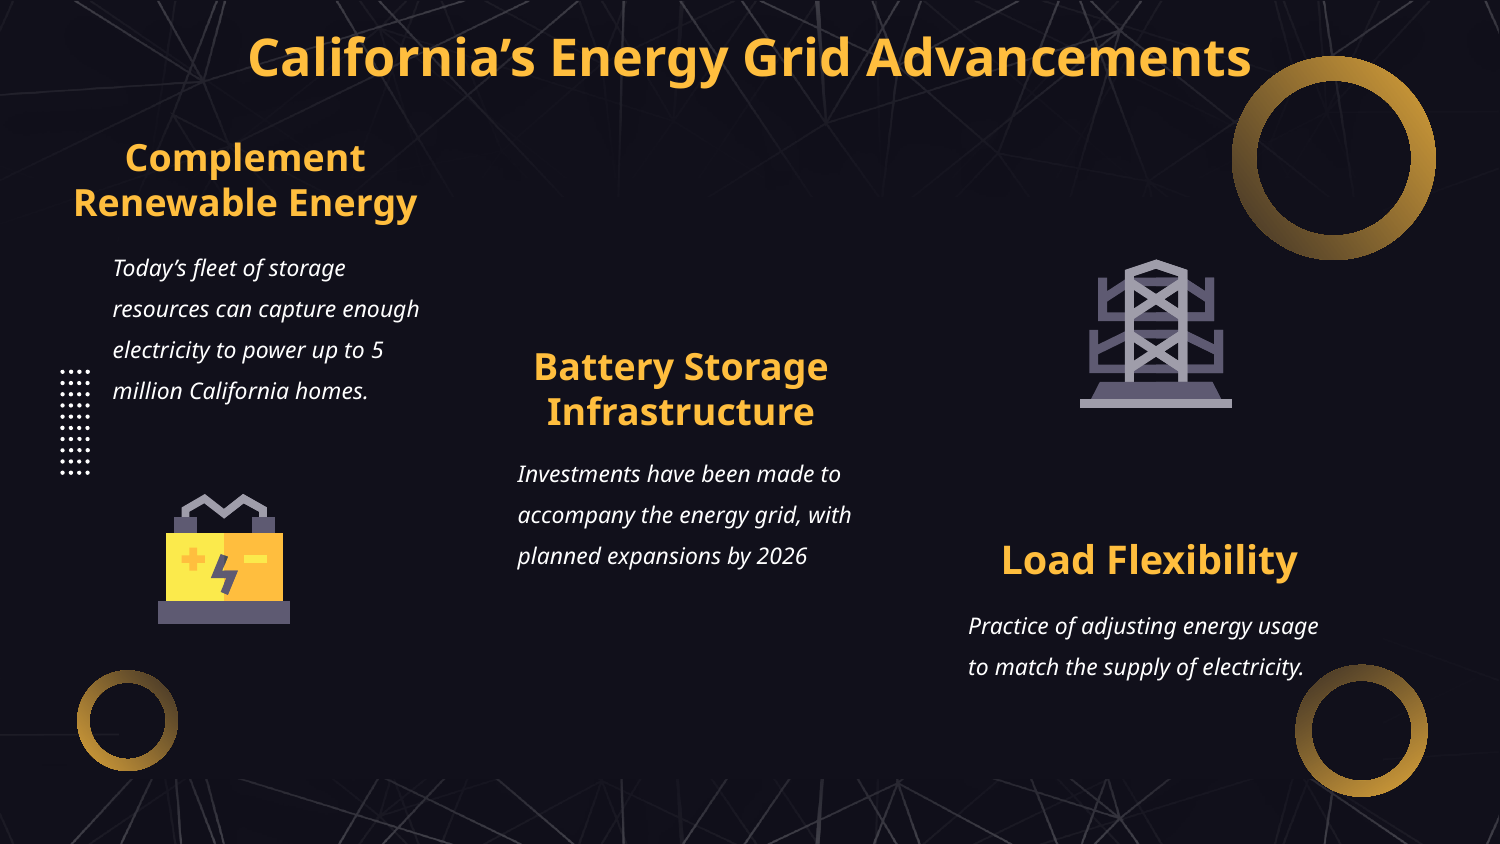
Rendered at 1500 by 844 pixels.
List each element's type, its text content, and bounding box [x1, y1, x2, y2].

title Battery Storage Infrastructure [484, 335, 878, 440]
subtitle Practice of adjusting energy usage to match the supply of electricity. [953, 592, 1360, 686]
picture [0, 0, 1499, 844]
title California’s Energy Grid Advancements [117, 9, 1383, 109]
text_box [157, 493, 291, 625]
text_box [1079, 259, 1233, 409]
subtitle Investments have been made to accompany the energy grid, with planned expansions by 2026 [502, 439, 872, 575]
title Complement Renewable Energy [49, 127, 442, 232]
title Load Flexibility [953, 525, 1346, 592]
subtitle Today’s fleet of storage resources can capture enough electricity to power up to 5 million California homes. [97, 231, 442, 413]
